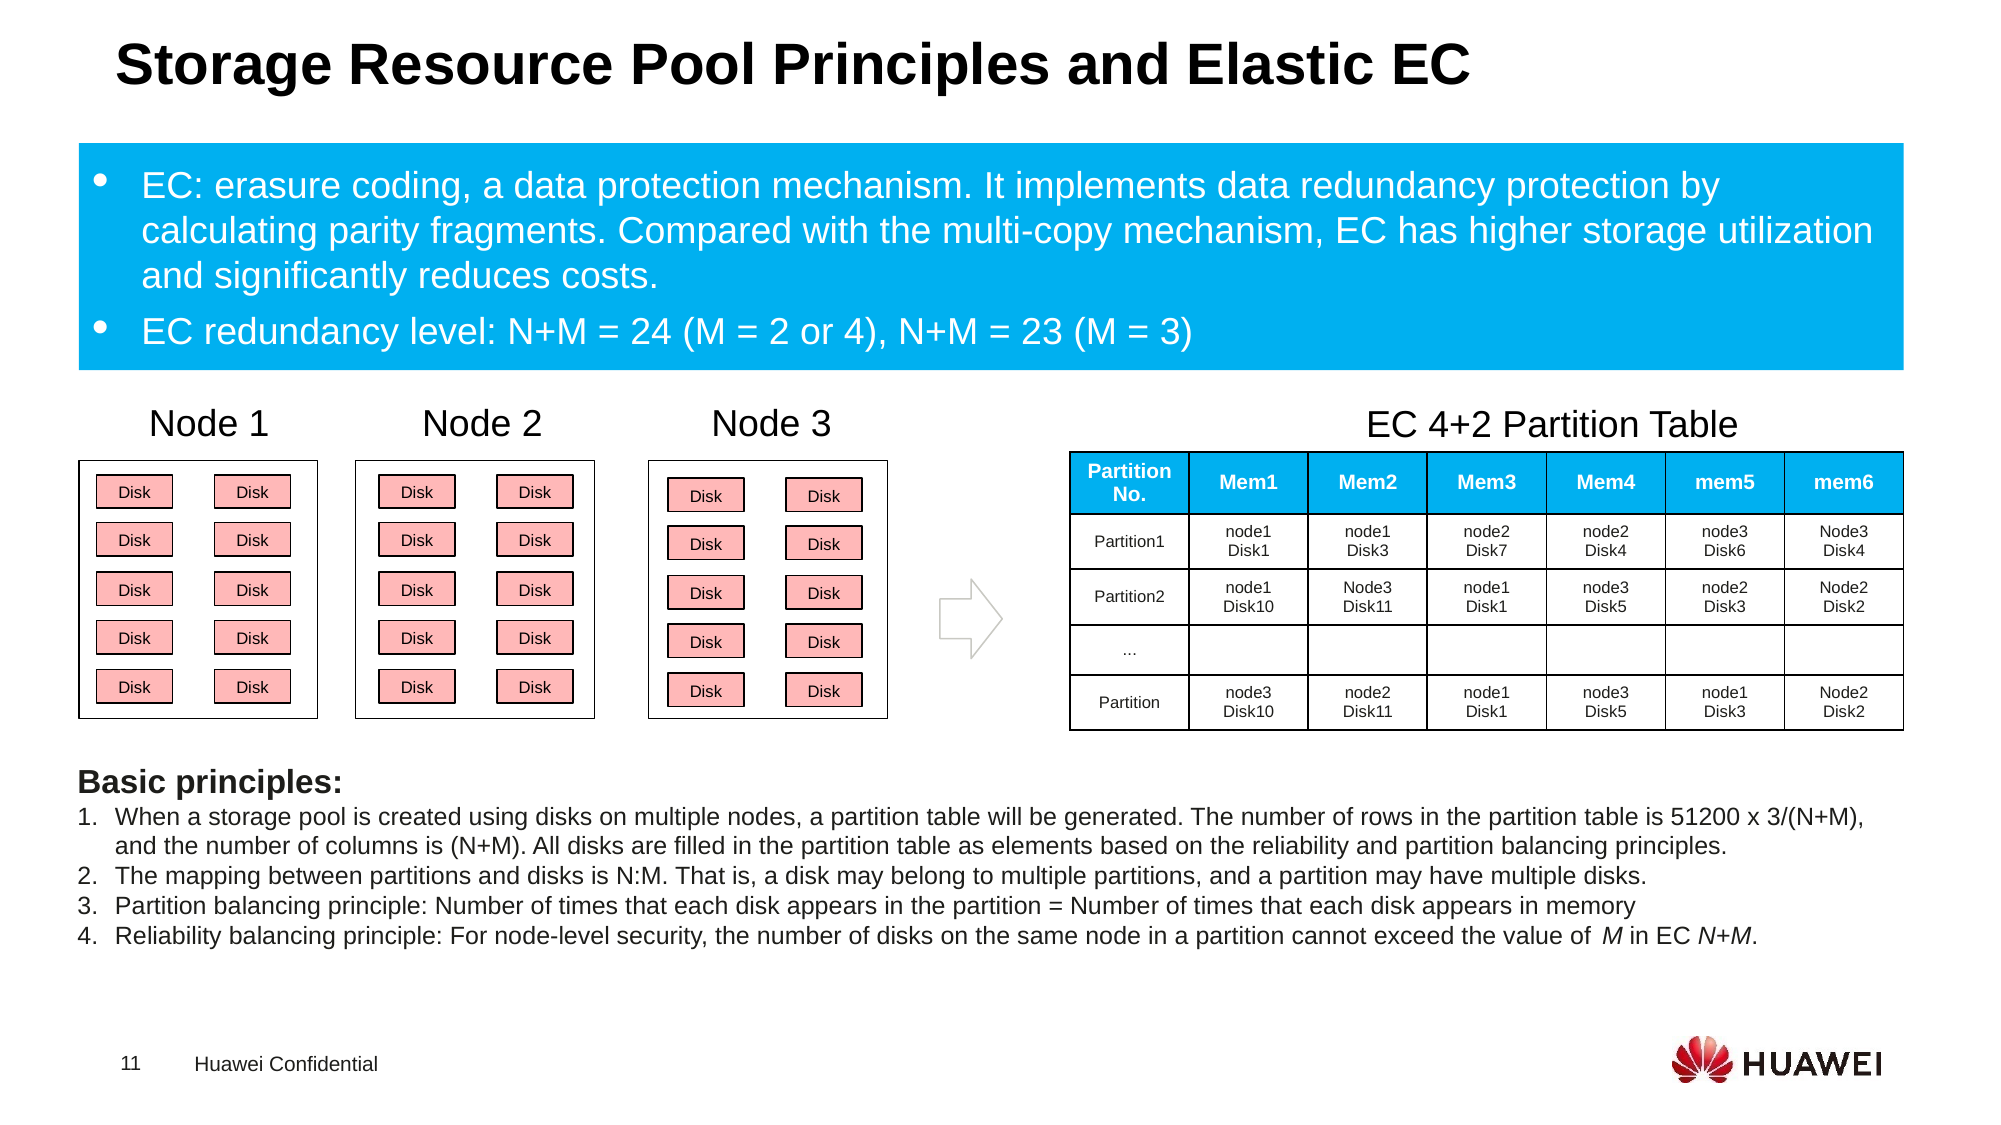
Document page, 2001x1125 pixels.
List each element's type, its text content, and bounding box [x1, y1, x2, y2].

table_cell node2 Disk11 [1309, 676, 1426, 686]
table_cell node3 Disk10 [1190, 676, 1307, 686]
table_cell [1190, 626, 1307, 674]
text_box EC 4+2 Partition Table [1351, 392, 1759, 453]
text_box Storage Resource Pool Principles and Elastic EC [115, 19, 1959, 99]
table_cell node3 Disk5 [1547, 570, 1665, 624]
text_box Node 3 [696, 391, 853, 453]
table_cell Node3 Disk4 [1785, 515, 1903, 568]
table_header Mem4 [1547, 453, 1665, 513]
table_header mem5 [1666, 453, 1784, 513]
text_box Node 1 [134, 391, 291, 452]
table_cell node3 Disk5 [1547, 676, 1665, 686]
table_cell Partition [1071, 676, 1188, 686]
table_cell [1428, 626, 1546, 674]
table_cell [1309, 626, 1426, 674]
table_cell node2 Disk7 [1428, 515, 1546, 568]
table_cell [1547, 626, 1665, 674]
table_header Partition No. [1071, 453, 1188, 513]
table_cell node1 Disk3 [1309, 515, 1426, 568]
table_cell node2 Disk4 [1547, 515, 1665, 568]
picture [1672, 1036, 1881, 1083]
table_header Mem2 [1309, 453, 1426, 513]
table_cell node2 Disk3 [1666, 570, 1784, 624]
text_box Node 2 [407, 391, 572, 453]
table_cell ... [1071, 626, 1188, 674]
table_cell node1 Disk10 [1190, 570, 1307, 624]
table_cell Node2 Disk2 [1785, 676, 1903, 686]
table_header mem6 [1785, 453, 1903, 513]
table_header Mem1 [1190, 453, 1307, 513]
table_cell node1 Disk1 [1190, 515, 1307, 568]
table_cell [1666, 626, 1784, 674]
table_cell Node3 Disk11 [1309, 570, 1426, 624]
table_cell Node2 Disk2 [1785, 570, 1903, 624]
table_cell [1785, 626, 1903, 674]
text_box [939, 579, 1003, 659]
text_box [78, 460, 888, 719]
table_header Mem3 [1428, 453, 1546, 513]
table_cell node1 Disk3 [1666, 676, 1784, 686]
table_cell node1 Disk1 [1428, 570, 1546, 624]
text_box EC: erasure coding, a data protection mechanism. It implements data redundancy protection by calculating parity fragments. Compared with the multi-copy mechanism, EC has higher storage utilization and significantly reduces costs. EC redundancy level: N+M = 24 (M = 2 or 4), N+M = 23 (M = 3) [78, 143, 1904, 371]
table_cell node3 Disk6 [1666, 515, 1784, 568]
table_cell Partition1 [1071, 515, 1188, 568]
text_box Basic principles: When a storage pool is created using disks on multiple nodes, a partition table will be generated. The number of rows in the partition table is 51200 x 3/(N+M), and the number of columns is (N+M). All disks are filled in the partition table as elements based on the reliability and partition balancing principles. The mapping between partitions and disks is N:M. That is, a disk may belong to multiple partitions, and a partition may have multiple disks. Partition balancing principle: Number of times that each disk appears in the partition = Number of times that each disk appears in memory Reliability balancing principle: For node-level security, the number of disks on the same node in a partition cannot exceed the value of M in EC N+M. [62, 686, 1904, 1024]
table_cell node1 Disk1 [1428, 676, 1546, 686]
table_cell Partition2 [1071, 570, 1188, 624]
